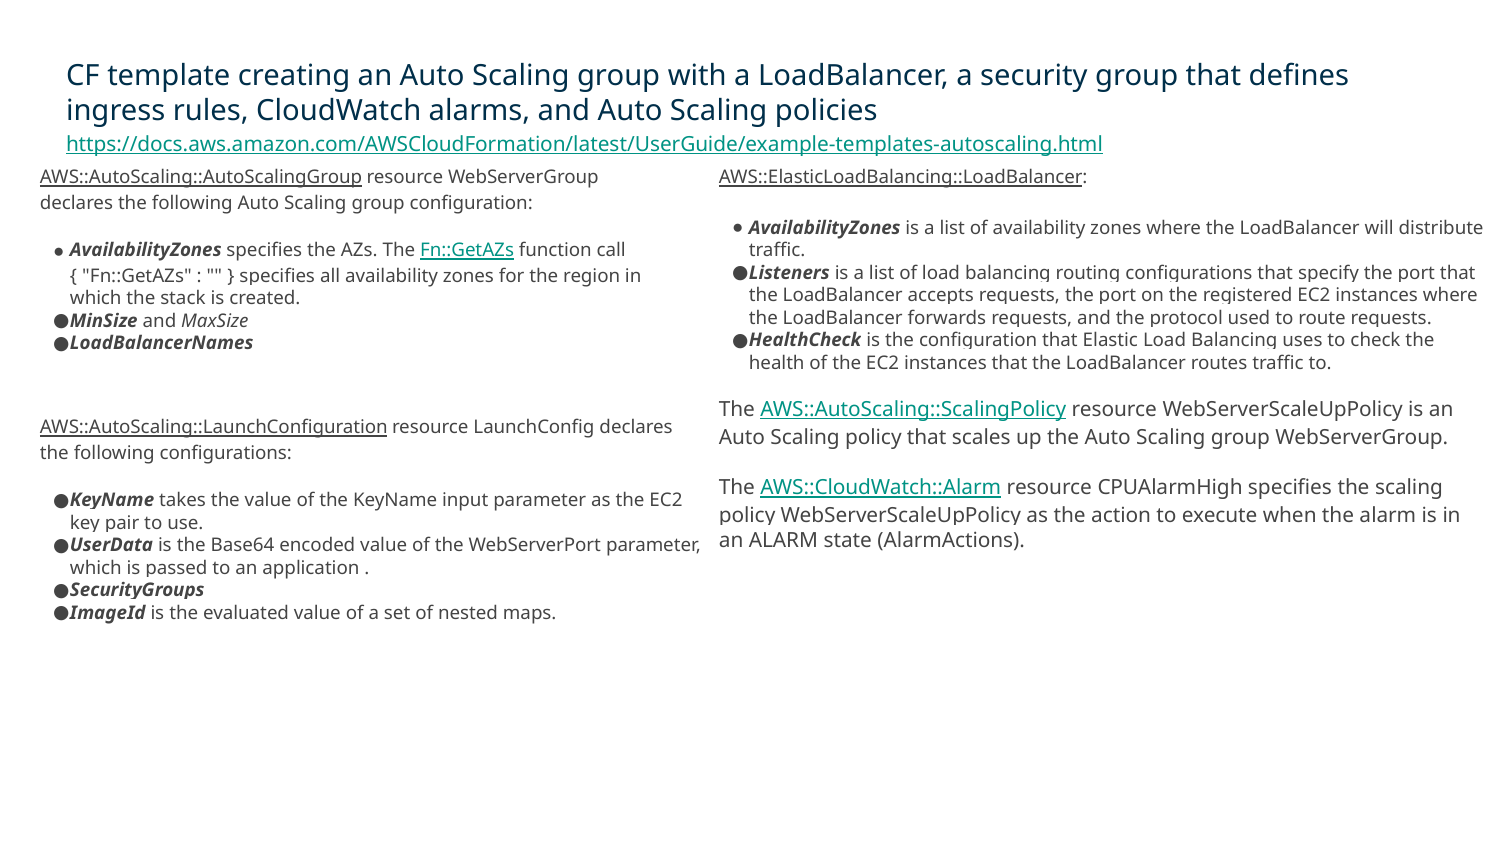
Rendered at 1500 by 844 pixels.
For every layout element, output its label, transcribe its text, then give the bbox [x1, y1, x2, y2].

title CF template creating an Auto Scaling group with a LoadBalancer, a security group that defines ingress rules, CloudWatch alarms, and Auto Scaling policies https://docs.aws.amazon.com/AWSCloudFormation/latest/UserGuide/example-templates-autoscaling.html [51, 41, 1392, 166]
text_box AWS::AutoScaling::LaunchConfiguration resource LaunchConfig declares the following configurations: KeyName takes the value of the KeyName input parameter as the EC2 key pair to use. UserData is the Base64 encoded value of the WebServerPort parameter, which is passed to an application . SecurityGroups ImageId is the evaluated value of a set of nested maps. [24, 399, 718, 697]
text_box AWS::ElasticLoadBalancing::LoadBalancer: AvailabilityZones is a list of availability zones where the LoadBalancer will distribute traffic. Listeners is a list of load balancing routing configurations that specify the port that the LoadBalancer accepts requests, the port on the registered EC2 instances where the LoadBalancer forwards requests, and the protocol used to route requests. HealthCheck is the configuration that Elastic Load Balancing uses to check the health of the EC2 instances that the LoadBalancer routes traffic to. The AWS::AutoScaling::ScalingPolicy resource WebServerScaleUpPolicy is an Auto Scaling policy that scales up the Auto Scaling group WebServerGroup. The AWS::CloudWatch::Alarm resource CPUAlarmHigh specifies the scaling policy WebServerScaleUpPolicy as the action to execute when the alarm is in an ALARM state (AlarmActions). [703, 150, 1500, 643]
text_box AWS::AutoScaling::AutoScalingGroup resource WebServerGroup declares the following Auto Scaling group configuration: AvailabilityZones specifies the AZs. The Fn::GetAZs function call { "Fn::GetAZs" : "" } specifies all availability zones for the region in which the stack is created. MinSize and MaxSize LoadBalancerNames [24, 150, 668, 399]
